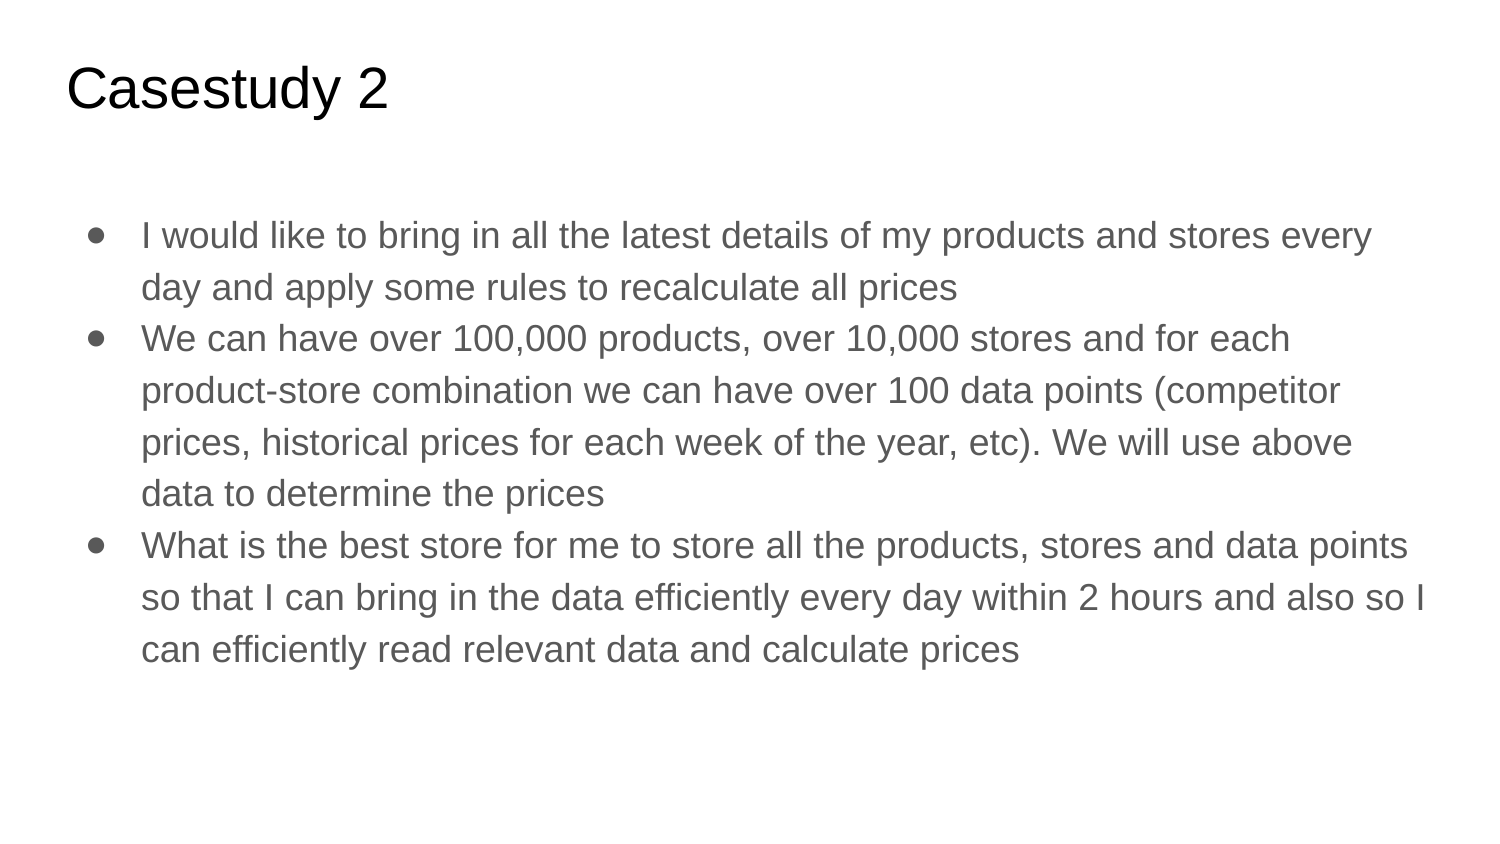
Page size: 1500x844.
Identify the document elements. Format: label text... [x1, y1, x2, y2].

title Casestudy 2 [51, 35, 1449, 130]
list I would like to bring in all the latest details of my products and stores every day and apply some rules to recalculate all prices We can have over 100,000 products, over 10,000 stores and for each product-store combination we can have over 100 data points (competitor prices, historical prices for each week of the year, etc). We will use above data to determine the prices What is the best store for me to store all the products, stores and data points so that I can bring in the data efficiently every day within 2 hours and also so I can efficiently read relevant data and calculate prices [51, 189, 1449, 750]
